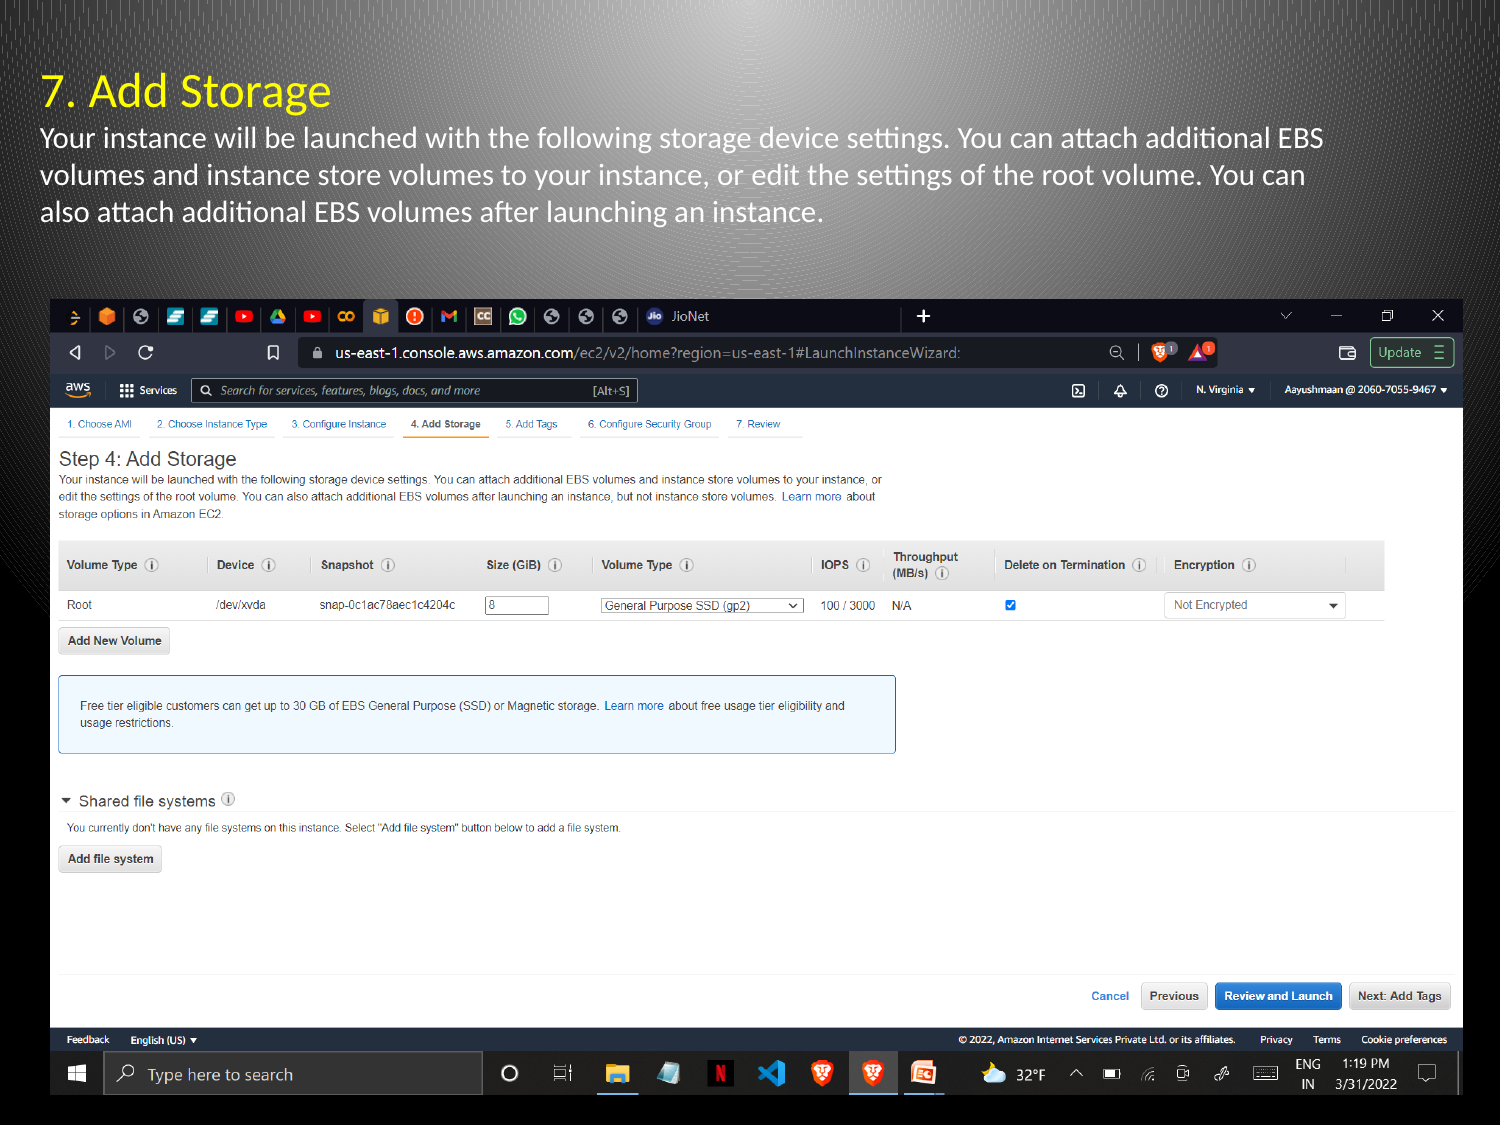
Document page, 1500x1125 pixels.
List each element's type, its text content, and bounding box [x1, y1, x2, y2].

picture [49, 299, 1463, 1095]
title 7. Add Storage Your instance will be launched with the following storage device settings. You can attach additional EBS volumes and instance store volumes to your instance, or edit the settings of the root volume. You can also attach additional EBS volumes after launching an instance. [24, 50, 1375, 238]
